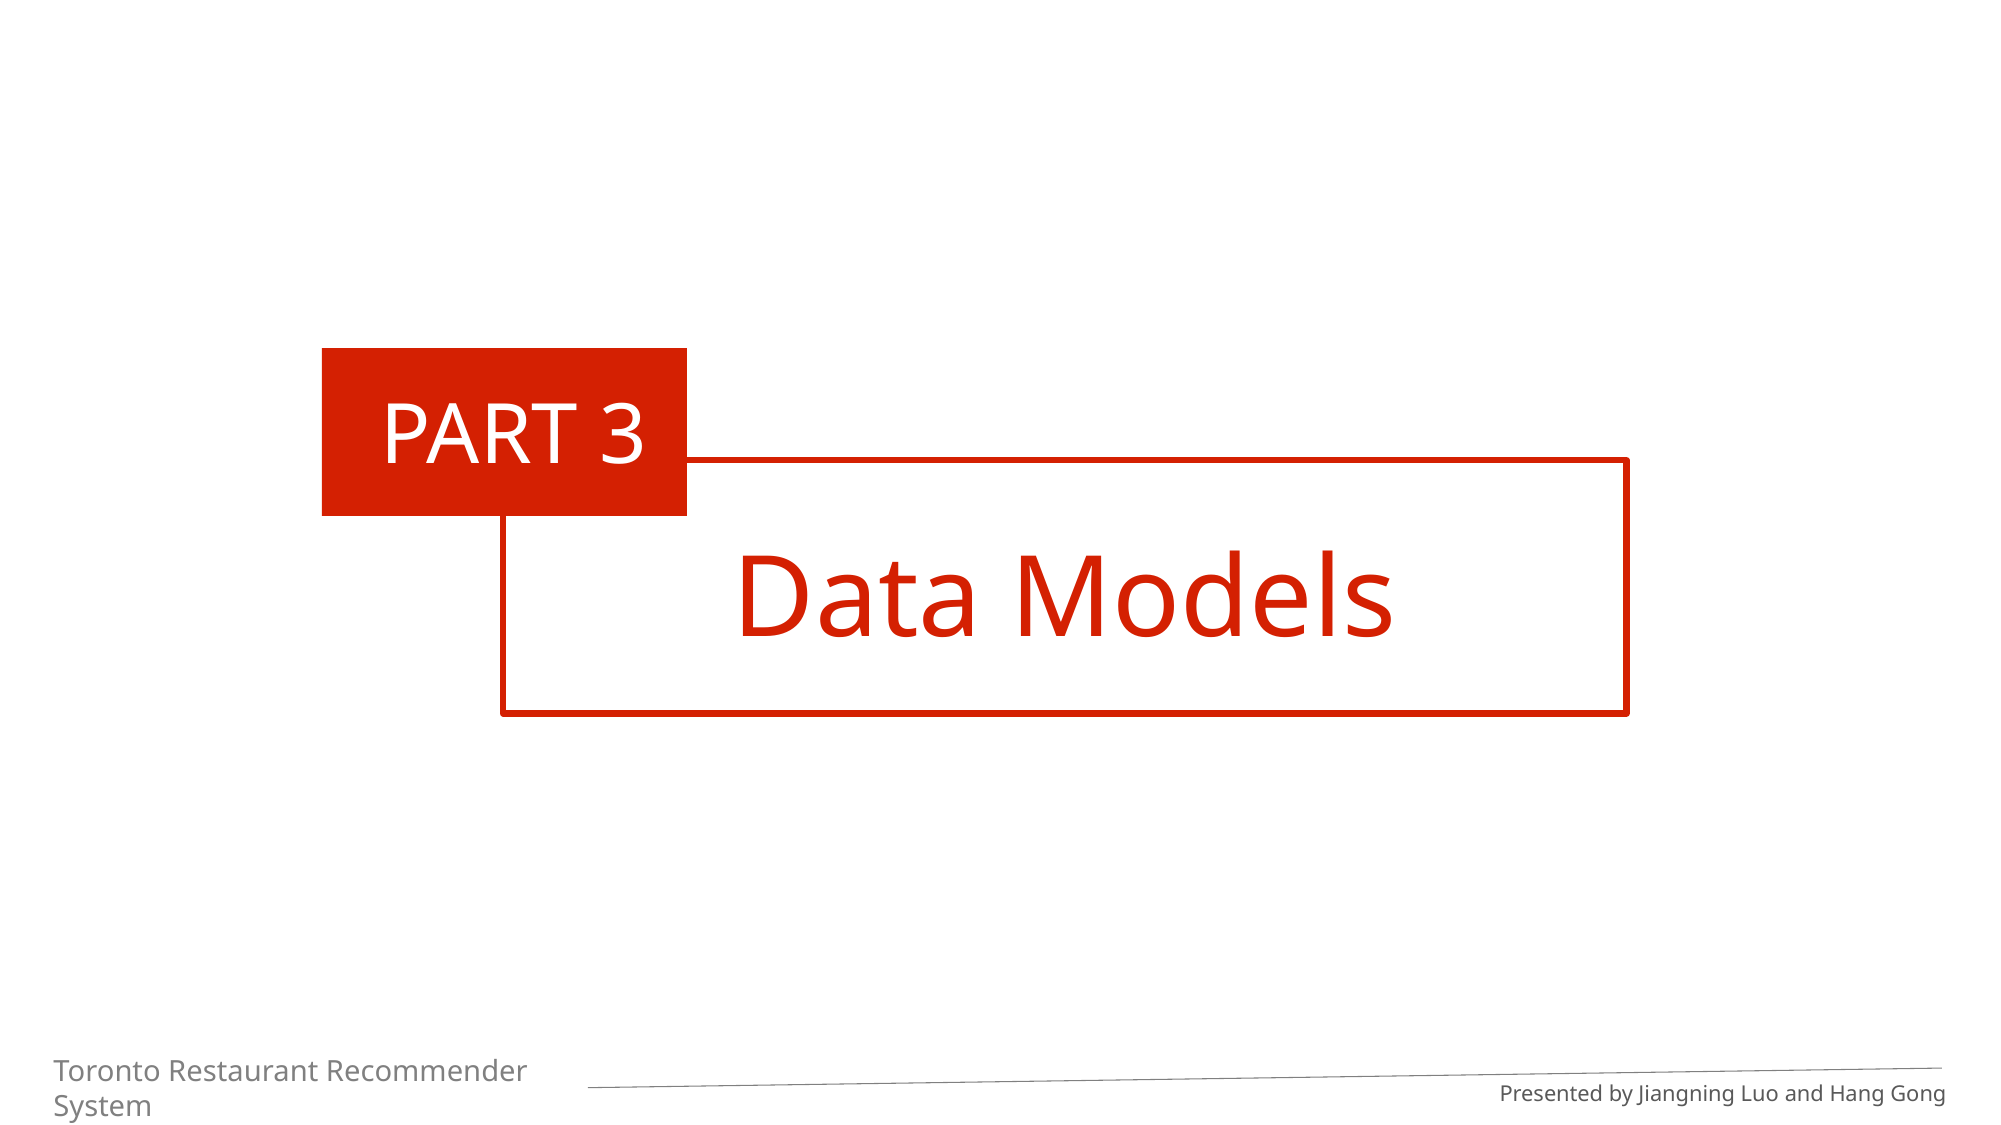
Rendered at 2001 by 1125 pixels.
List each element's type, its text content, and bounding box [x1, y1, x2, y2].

text_box PART 3 [365, 372, 668, 488]
text_box [321, 347, 688, 517]
text_box Data Models [502, 516, 1627, 632]
text_box [688, 460, 1627, 516]
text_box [38, 1045, 1962, 1114]
text_box [502, 632, 1627, 714]
